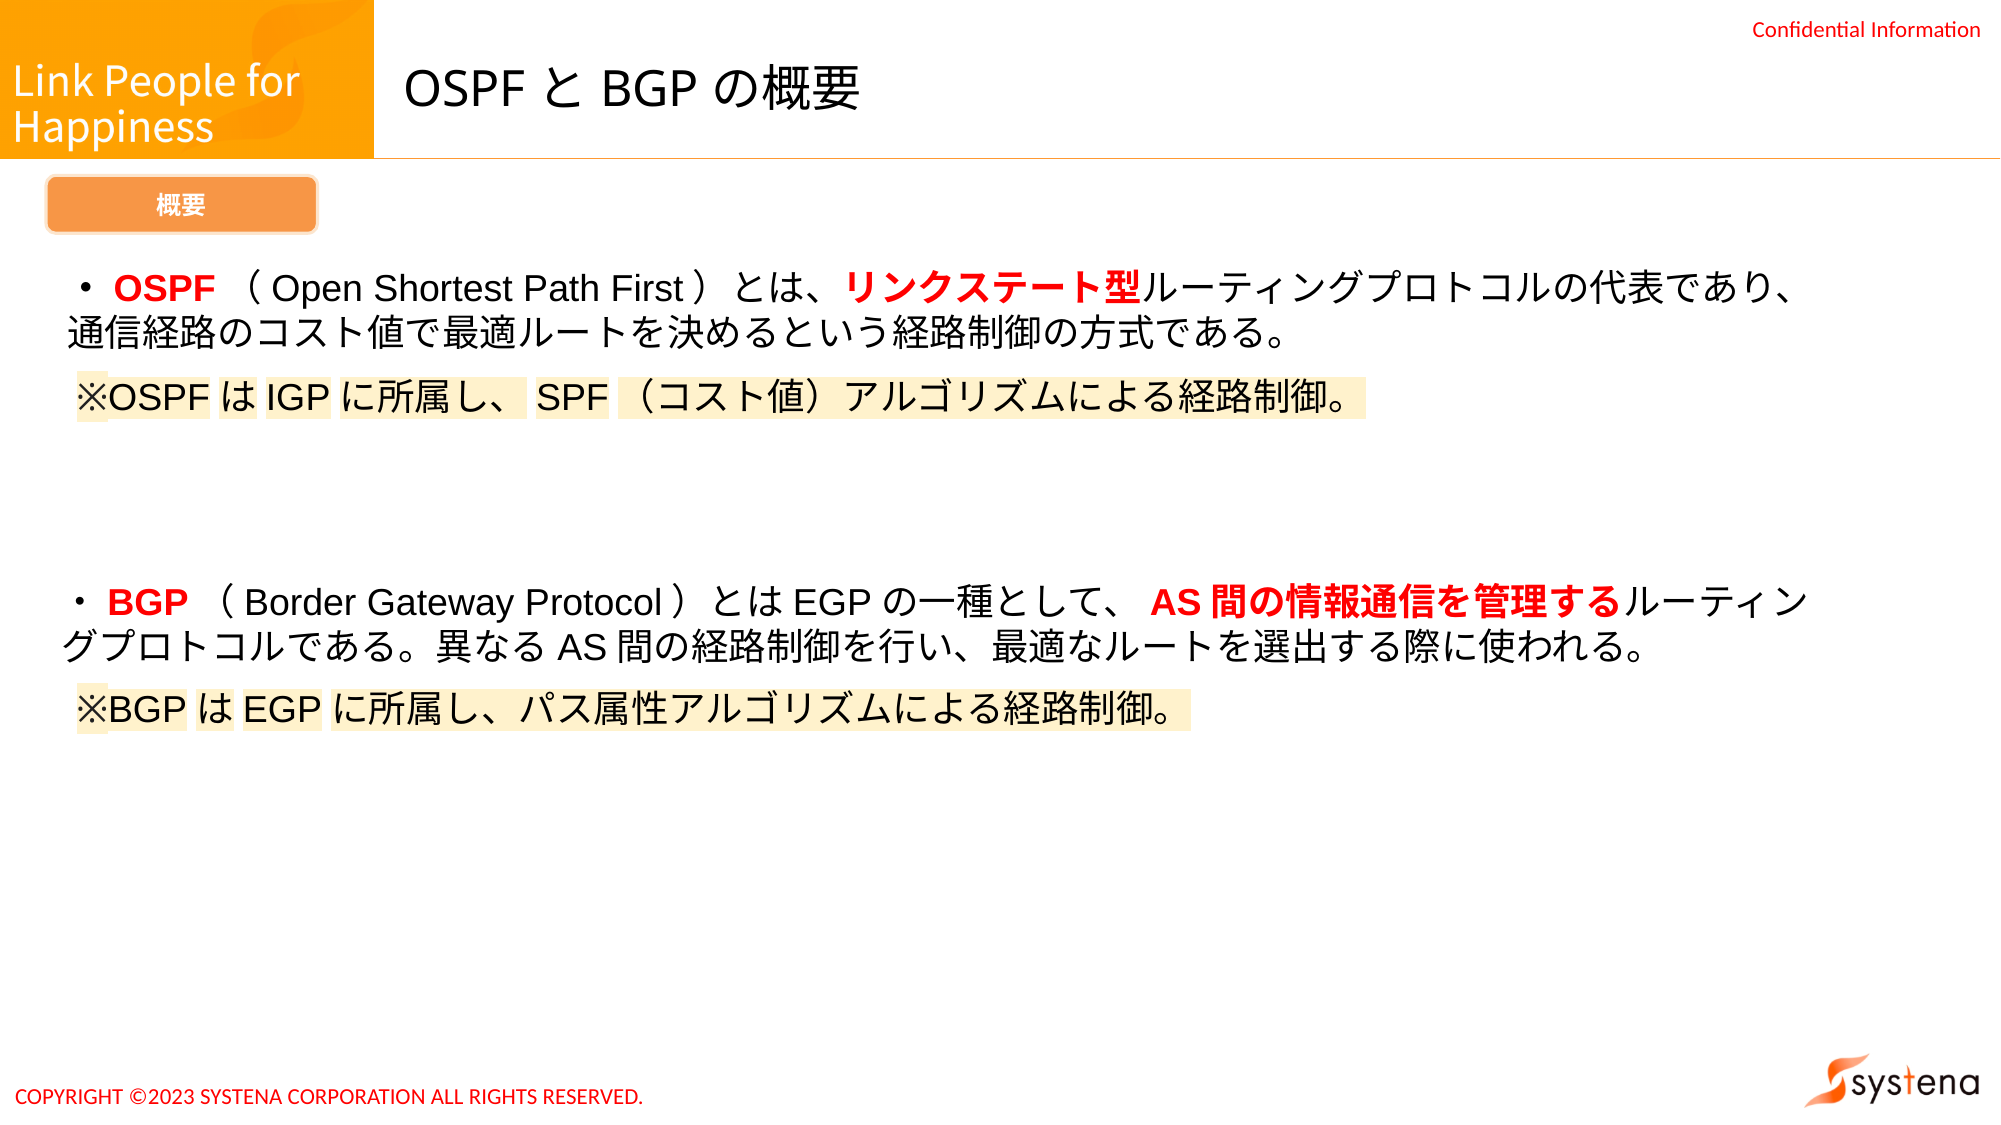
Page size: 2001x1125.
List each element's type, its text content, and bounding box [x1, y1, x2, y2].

text_box ・BGP（Border Gateway Protocol）とはEGPの一種として、AS間の情報通信を管理するルーティングプロトコルである。異なるAS間の経路制御を行い、最適なルートを選出する際に使われる。 [46, 562, 1829, 683]
title OSPFとBGPの概要 [388, 28, 1916, 145]
list ・OSPF（Open Shortest Path First）とは、リンクステート型ルーティングプロトコルの代表であり、通信経路のコスト値で最適ルートを決めるという経路制御の方式である。 [52, 256, 1853, 373]
text_box ※BGPはEGPに所属し、パス属性アルゴリズムによる経路制御。 [61, 663, 1711, 746]
picture [1804, 1049, 1981, 1108]
text_box 概要 [46, 175, 318, 234]
text_box ※OSPFはIGPに所属し、SPF（コスト値）アルゴリズムによる経路制御。 [61, 351, 1711, 434]
picture [0, 0, 374, 159]
